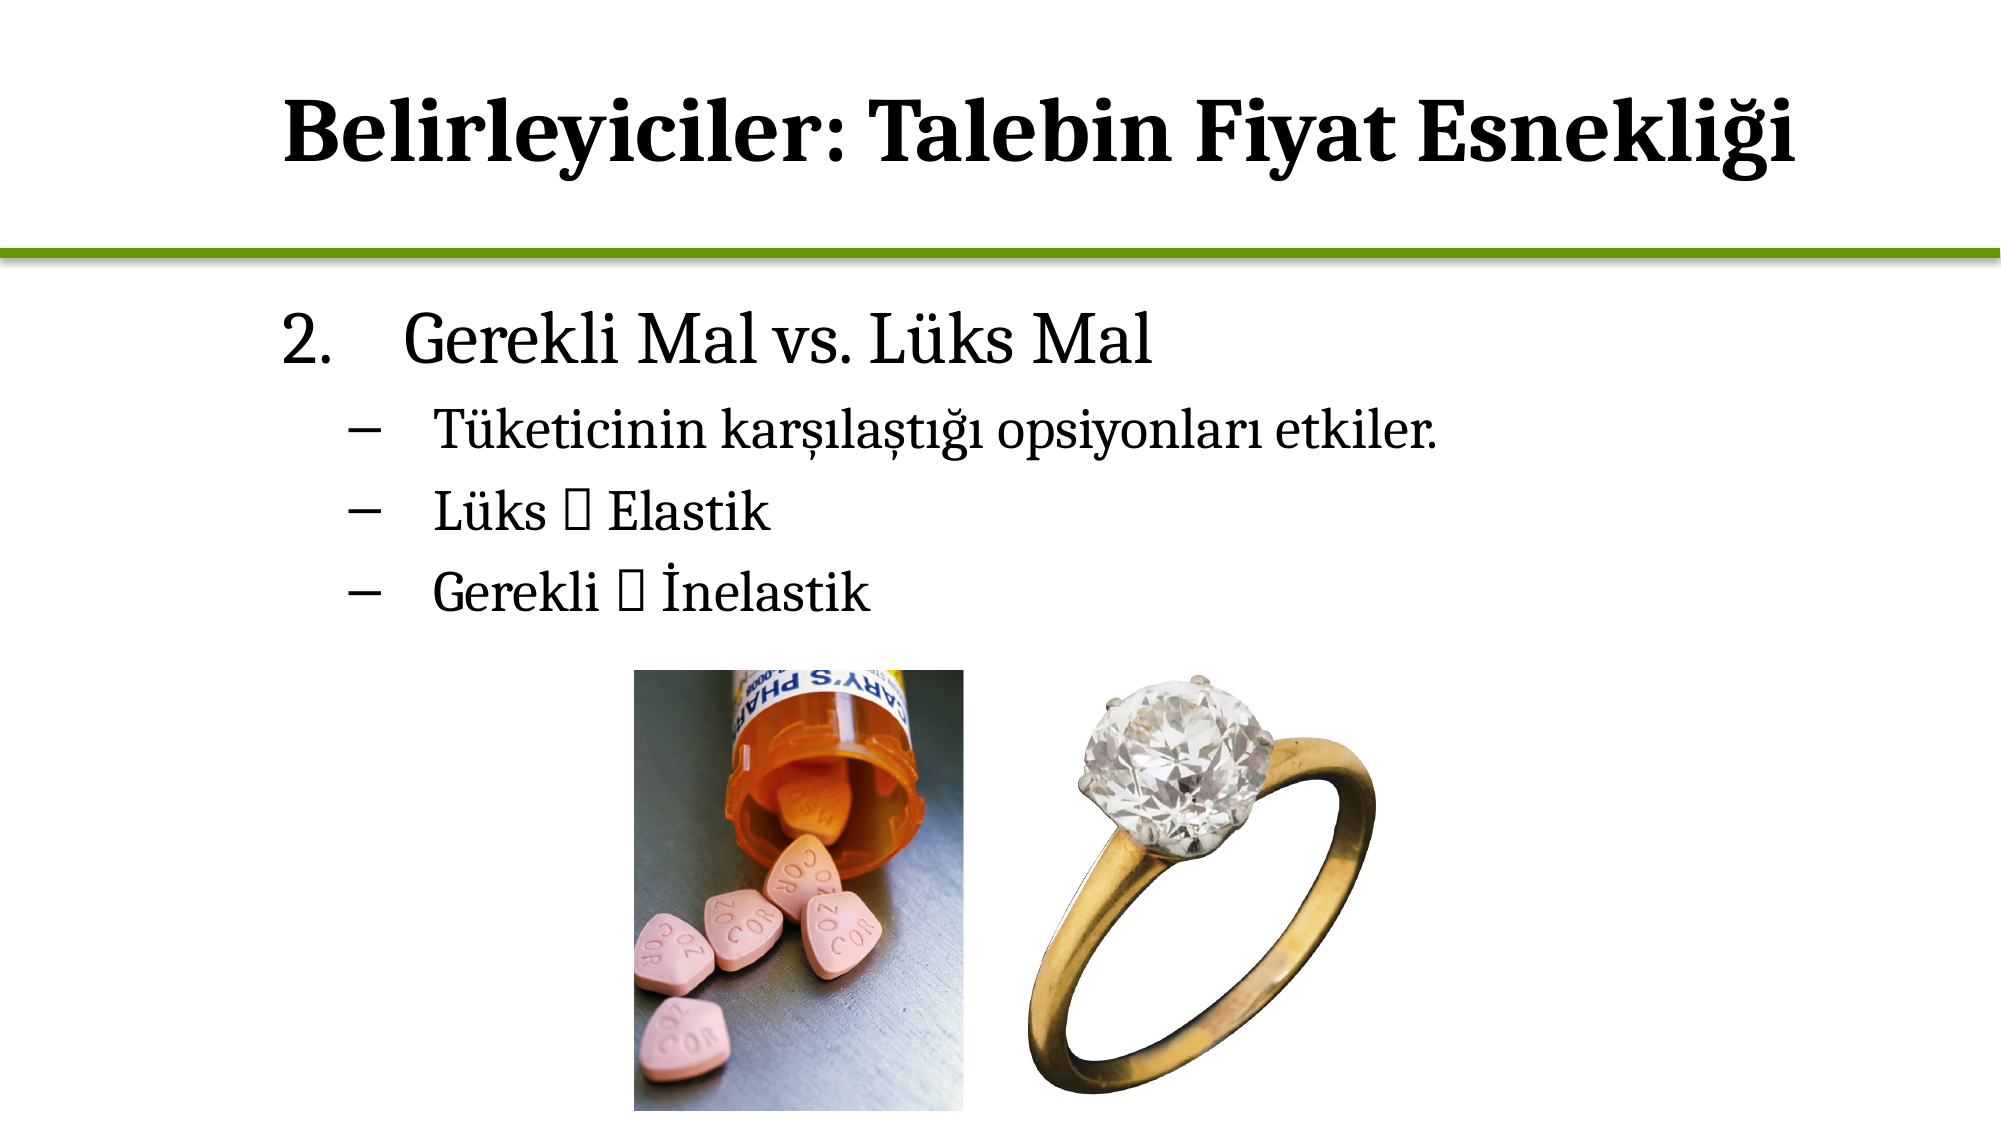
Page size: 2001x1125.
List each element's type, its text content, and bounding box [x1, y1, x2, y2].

list Gerekli Mal vs. Lüks Mal Tüketicinin karşılaştığı opsiyonları etkiler. Lüks  Elastik Gerekli  İnelastik [267, 280, 1719, 485]
title Belirleyiciler: Talebin Fiyat Esnekliği [267, 0, 1930, 251]
picture [630, 666, 968, 1115]
picture [991, 666, 1406, 1115]
